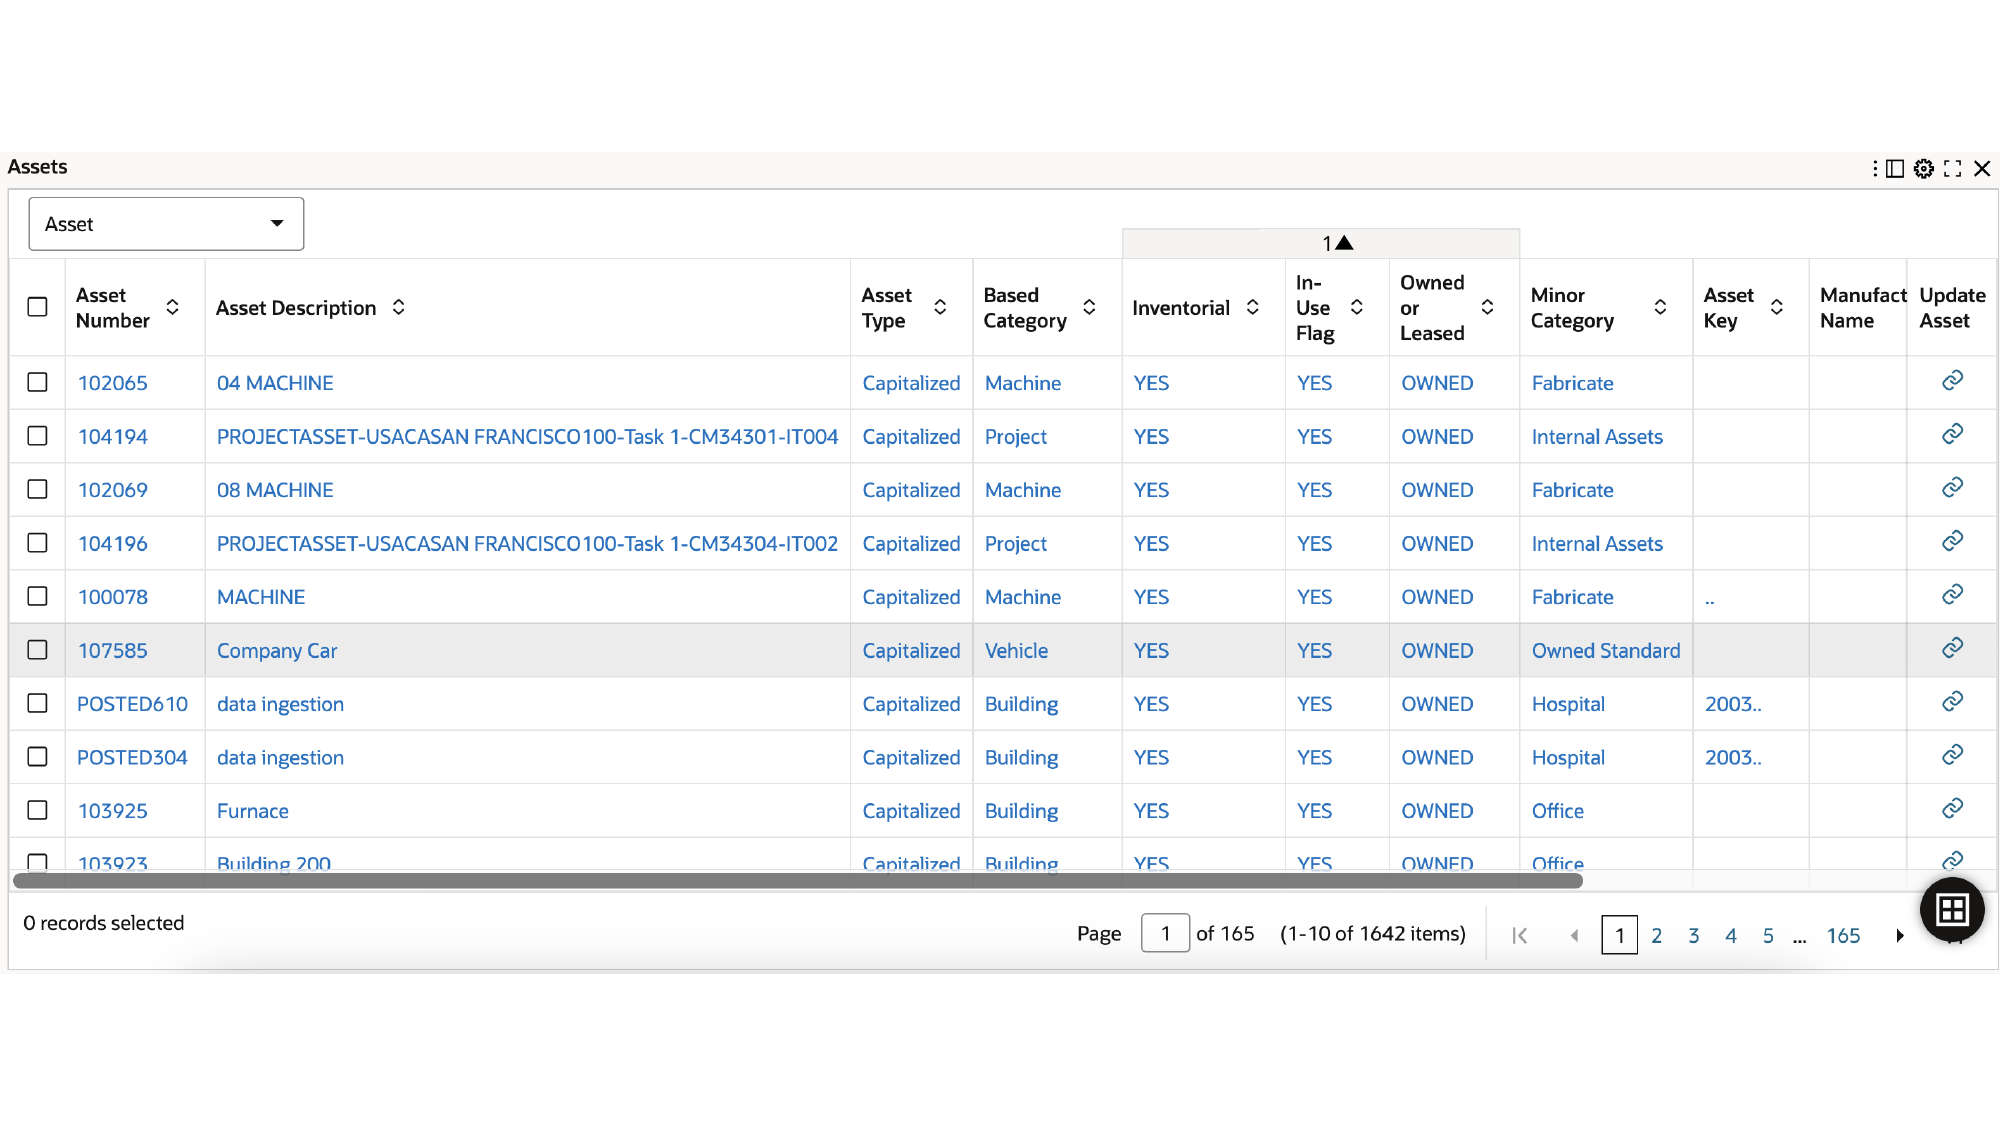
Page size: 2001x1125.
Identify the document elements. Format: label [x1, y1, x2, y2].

picture [0, 151, 2000, 975]
